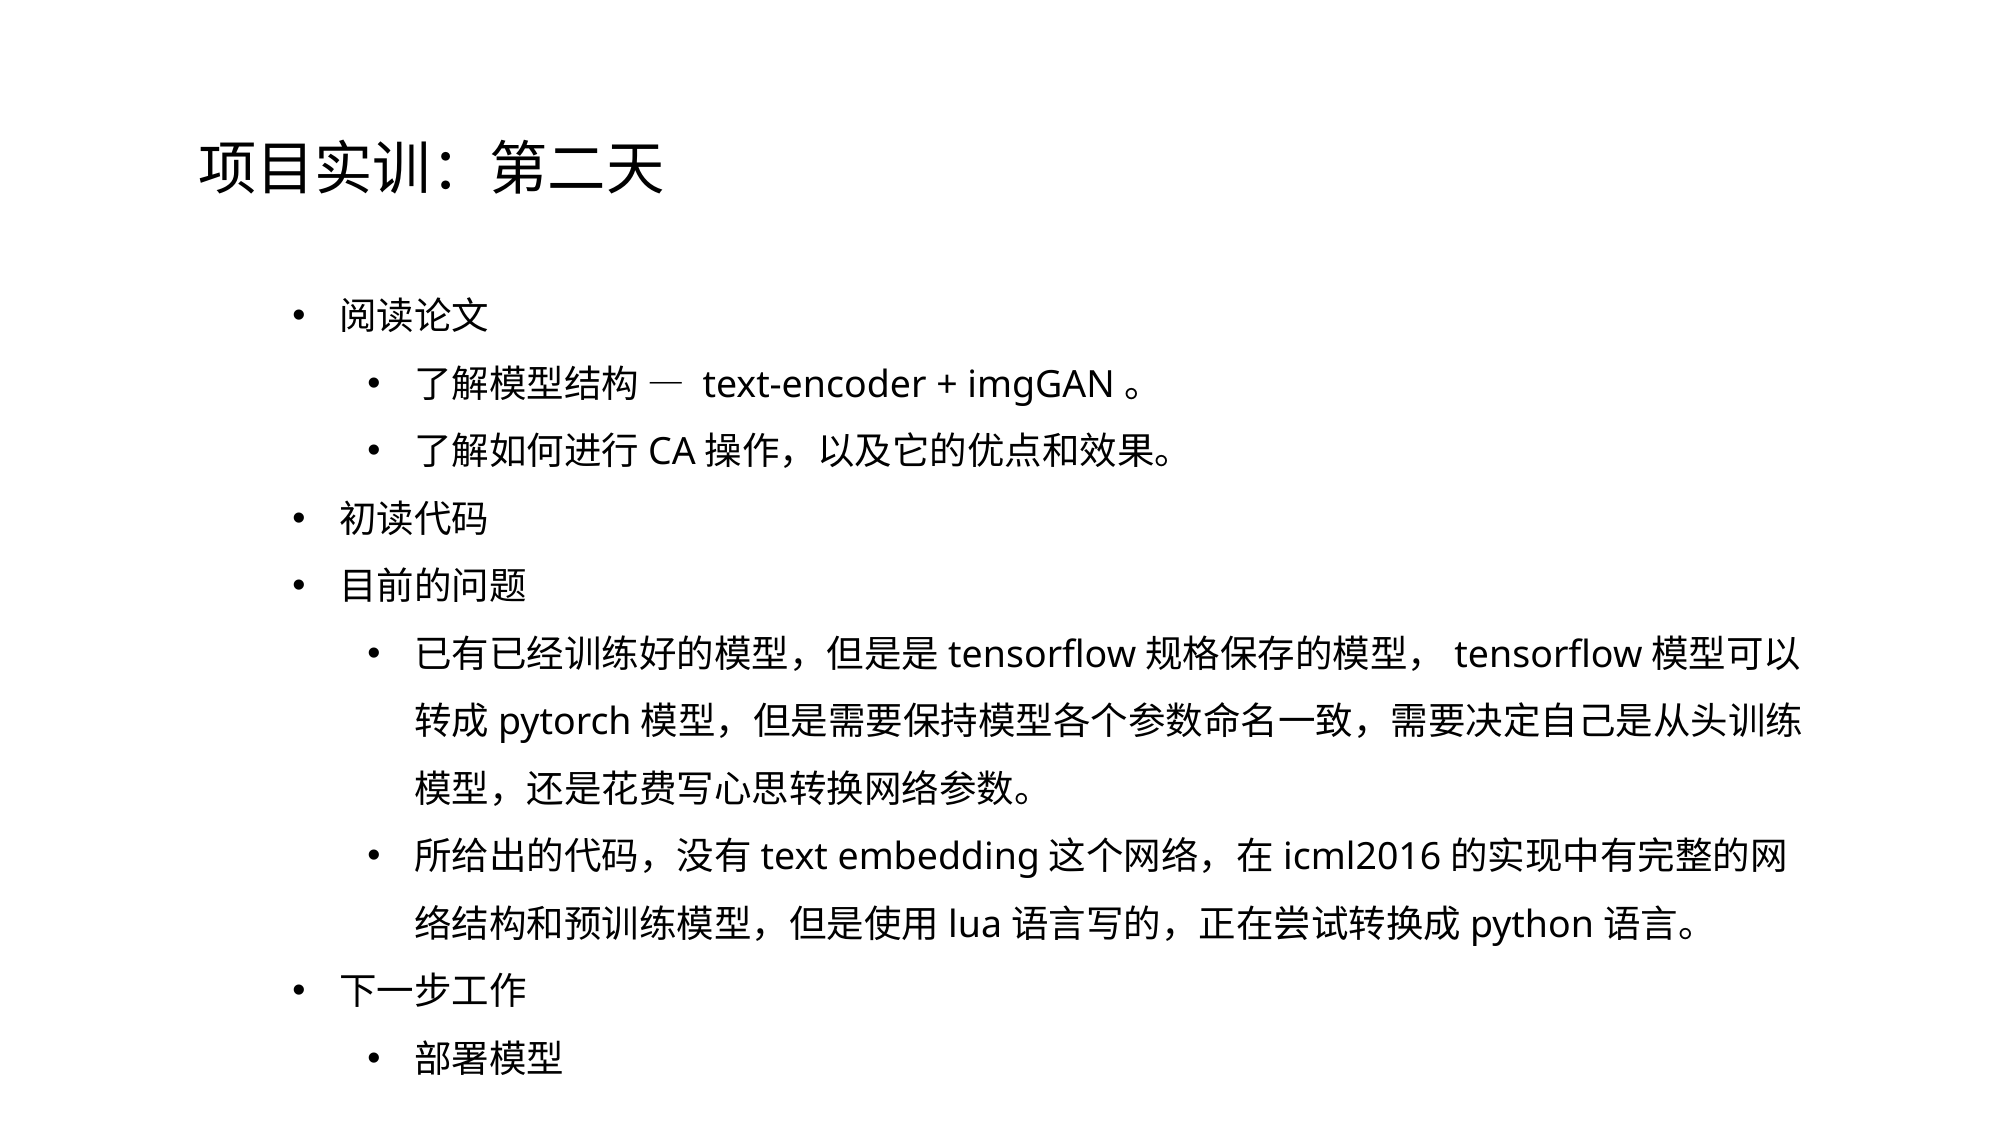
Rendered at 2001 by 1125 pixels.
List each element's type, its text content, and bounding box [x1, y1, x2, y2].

text_box 阅读论文 了解模型结构 — text-encoder + imgGAN。 了解如何进行CA操作，以及它的优点和效果。 初读代码 目前的问题 已有已经训练好的模型，但是是tensorflow规格保存的模型，tensorflow模型可以转成pytorch模型，但是需要保持模型各个参数命名一致，需要决定自己是从头训练模型，还是花费写心思转换网络参数。 所给出的代码，没有text embedding这个网络，在icml2016的实现中有完整的网络结构和预训练模型，但是使用lua语言写的，正在尝试转换成python语言。 下一步工作 部署模型 [277, 262, 1823, 1088]
text_box 项目实训：第二天 [183, 123, 893, 209]
